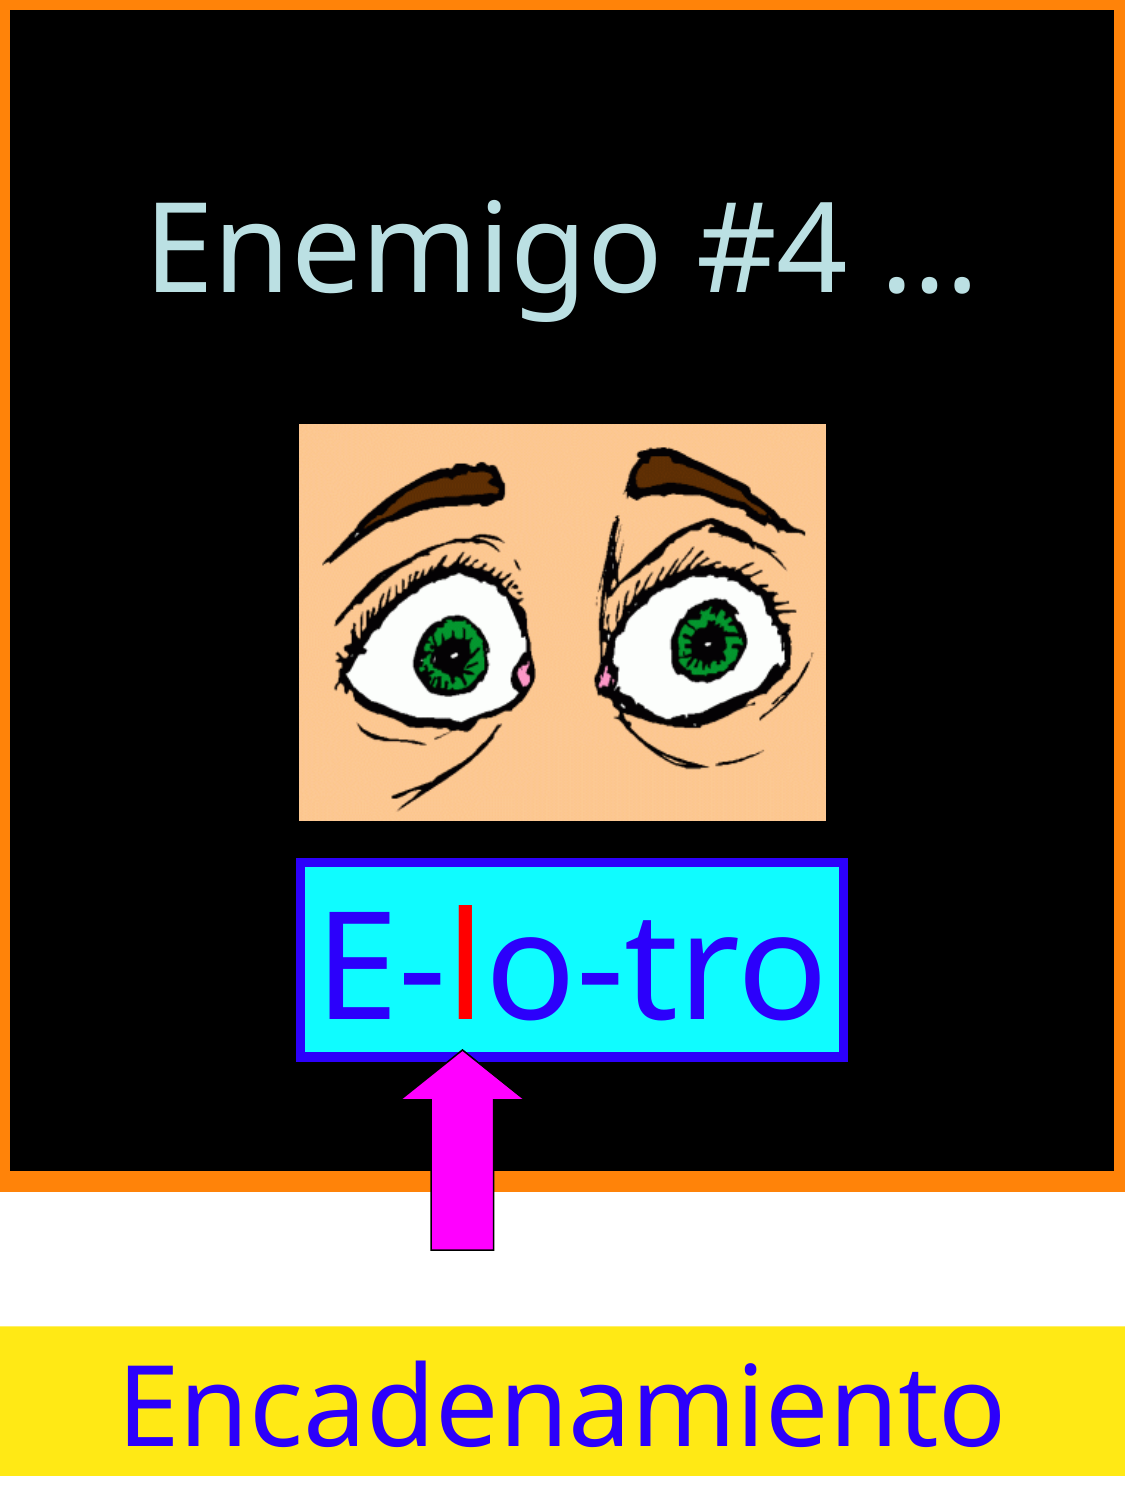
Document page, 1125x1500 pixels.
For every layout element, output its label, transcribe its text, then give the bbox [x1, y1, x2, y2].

text_box [399, 1050, 526, 1251]
text_box E-lo-tro [300, 862, 844, 1058]
text_box Enemigo #4 … [0, 0, 1125, 1182]
text_box Encadenamiento [0, 1326, 1125, 1476]
picture [298, 424, 826, 821]
